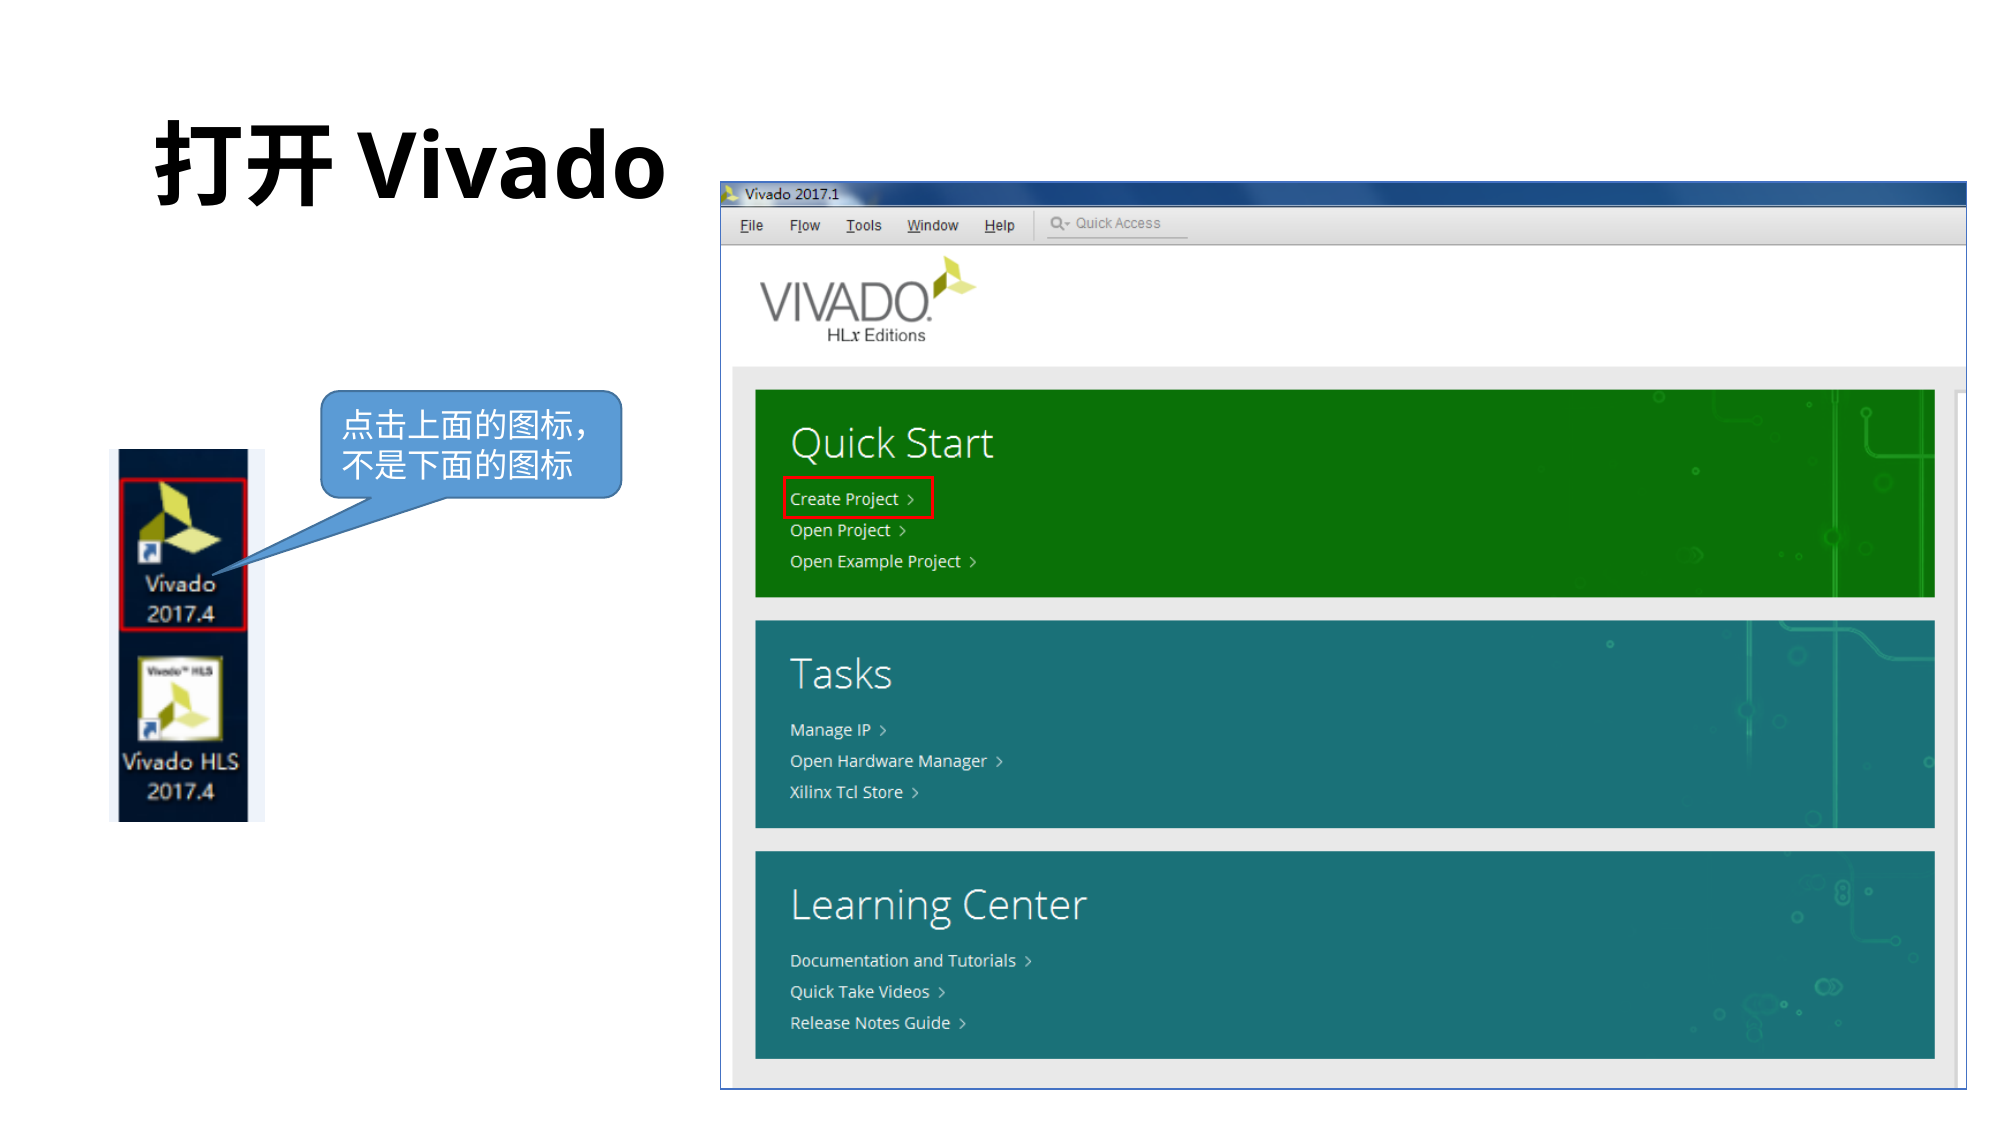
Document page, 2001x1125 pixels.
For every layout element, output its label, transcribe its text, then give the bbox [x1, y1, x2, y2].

title 打开Vivado [137, 59, 1863, 278]
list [721, 182, 1966, 1089]
text_box 点击上面的图标，不是下面的图标 [265, 390, 623, 559]
picture [109, 449, 265, 822]
